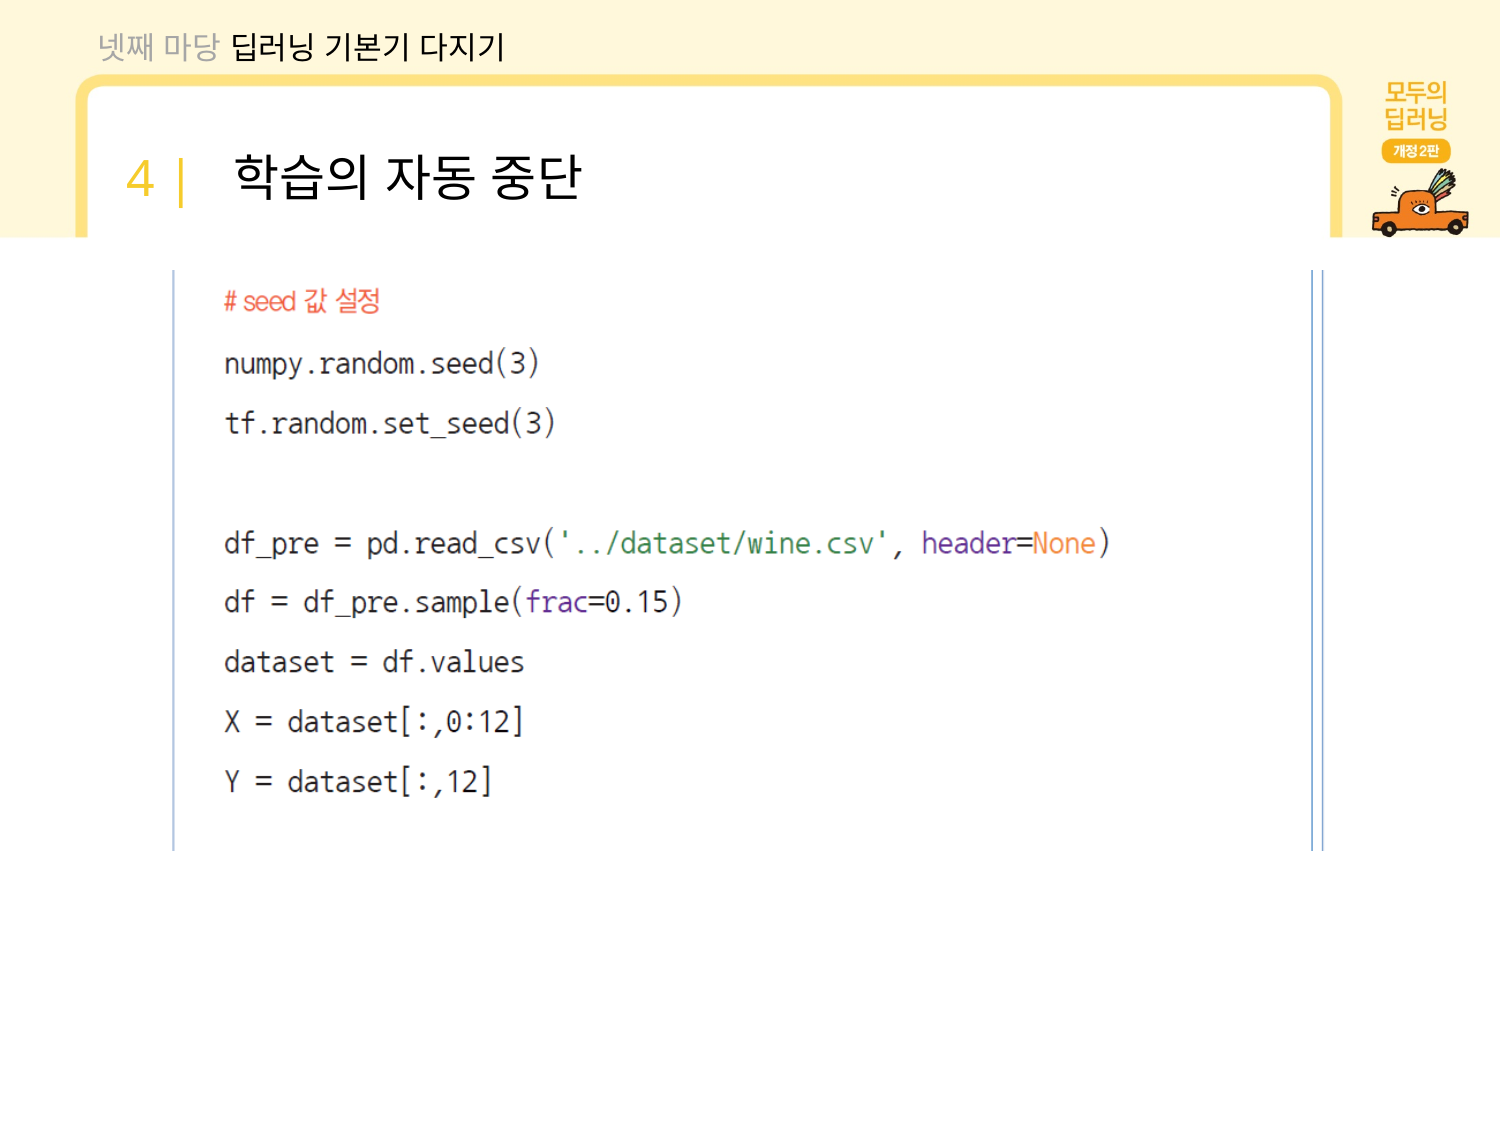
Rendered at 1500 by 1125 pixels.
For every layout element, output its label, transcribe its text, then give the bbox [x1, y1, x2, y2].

text_box 넷째 마당 딥러닝 기본기 다지기 [82, 0, 1133, 74]
picture [0, 0, 1500, 1125]
text_box 4 | 학습의 자동 중단 [111, 99, 1309, 214]
